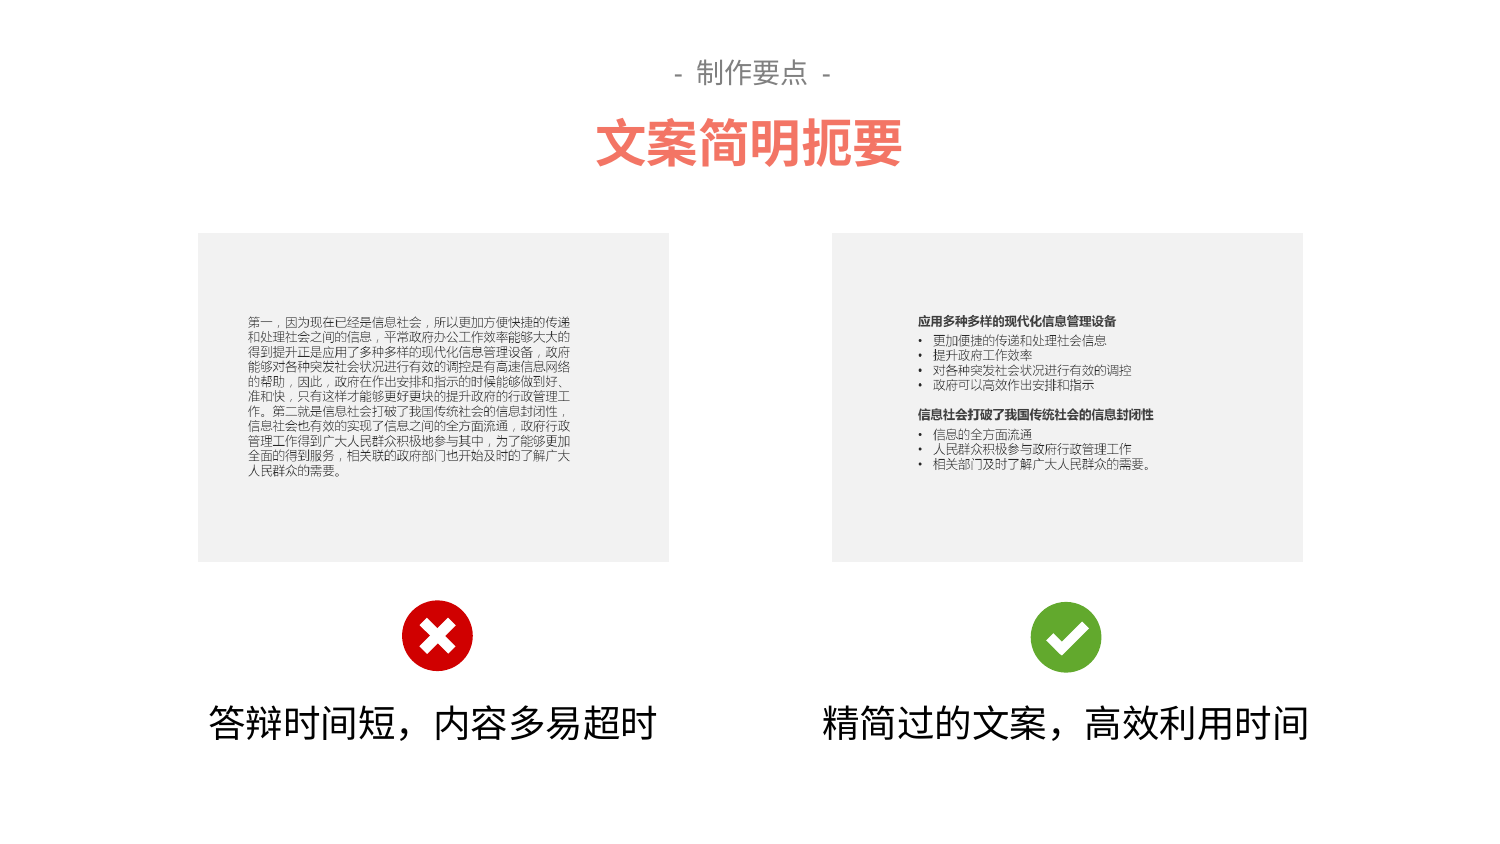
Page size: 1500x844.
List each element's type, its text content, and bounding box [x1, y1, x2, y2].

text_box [402, 600, 473, 672]
text_box 精简过的文案，高效利用时间 [783, 683, 1349, 753]
picture [832, 233, 1303, 562]
text_box 文案简明扼要 [442, 103, 1058, 181]
text_box 答辩时间短，内容多易超时 [140, 683, 727, 753]
text_box - 制作要点 - [637, 48, 867, 97]
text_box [1030, 601, 1102, 673]
picture [198, 233, 669, 562]
